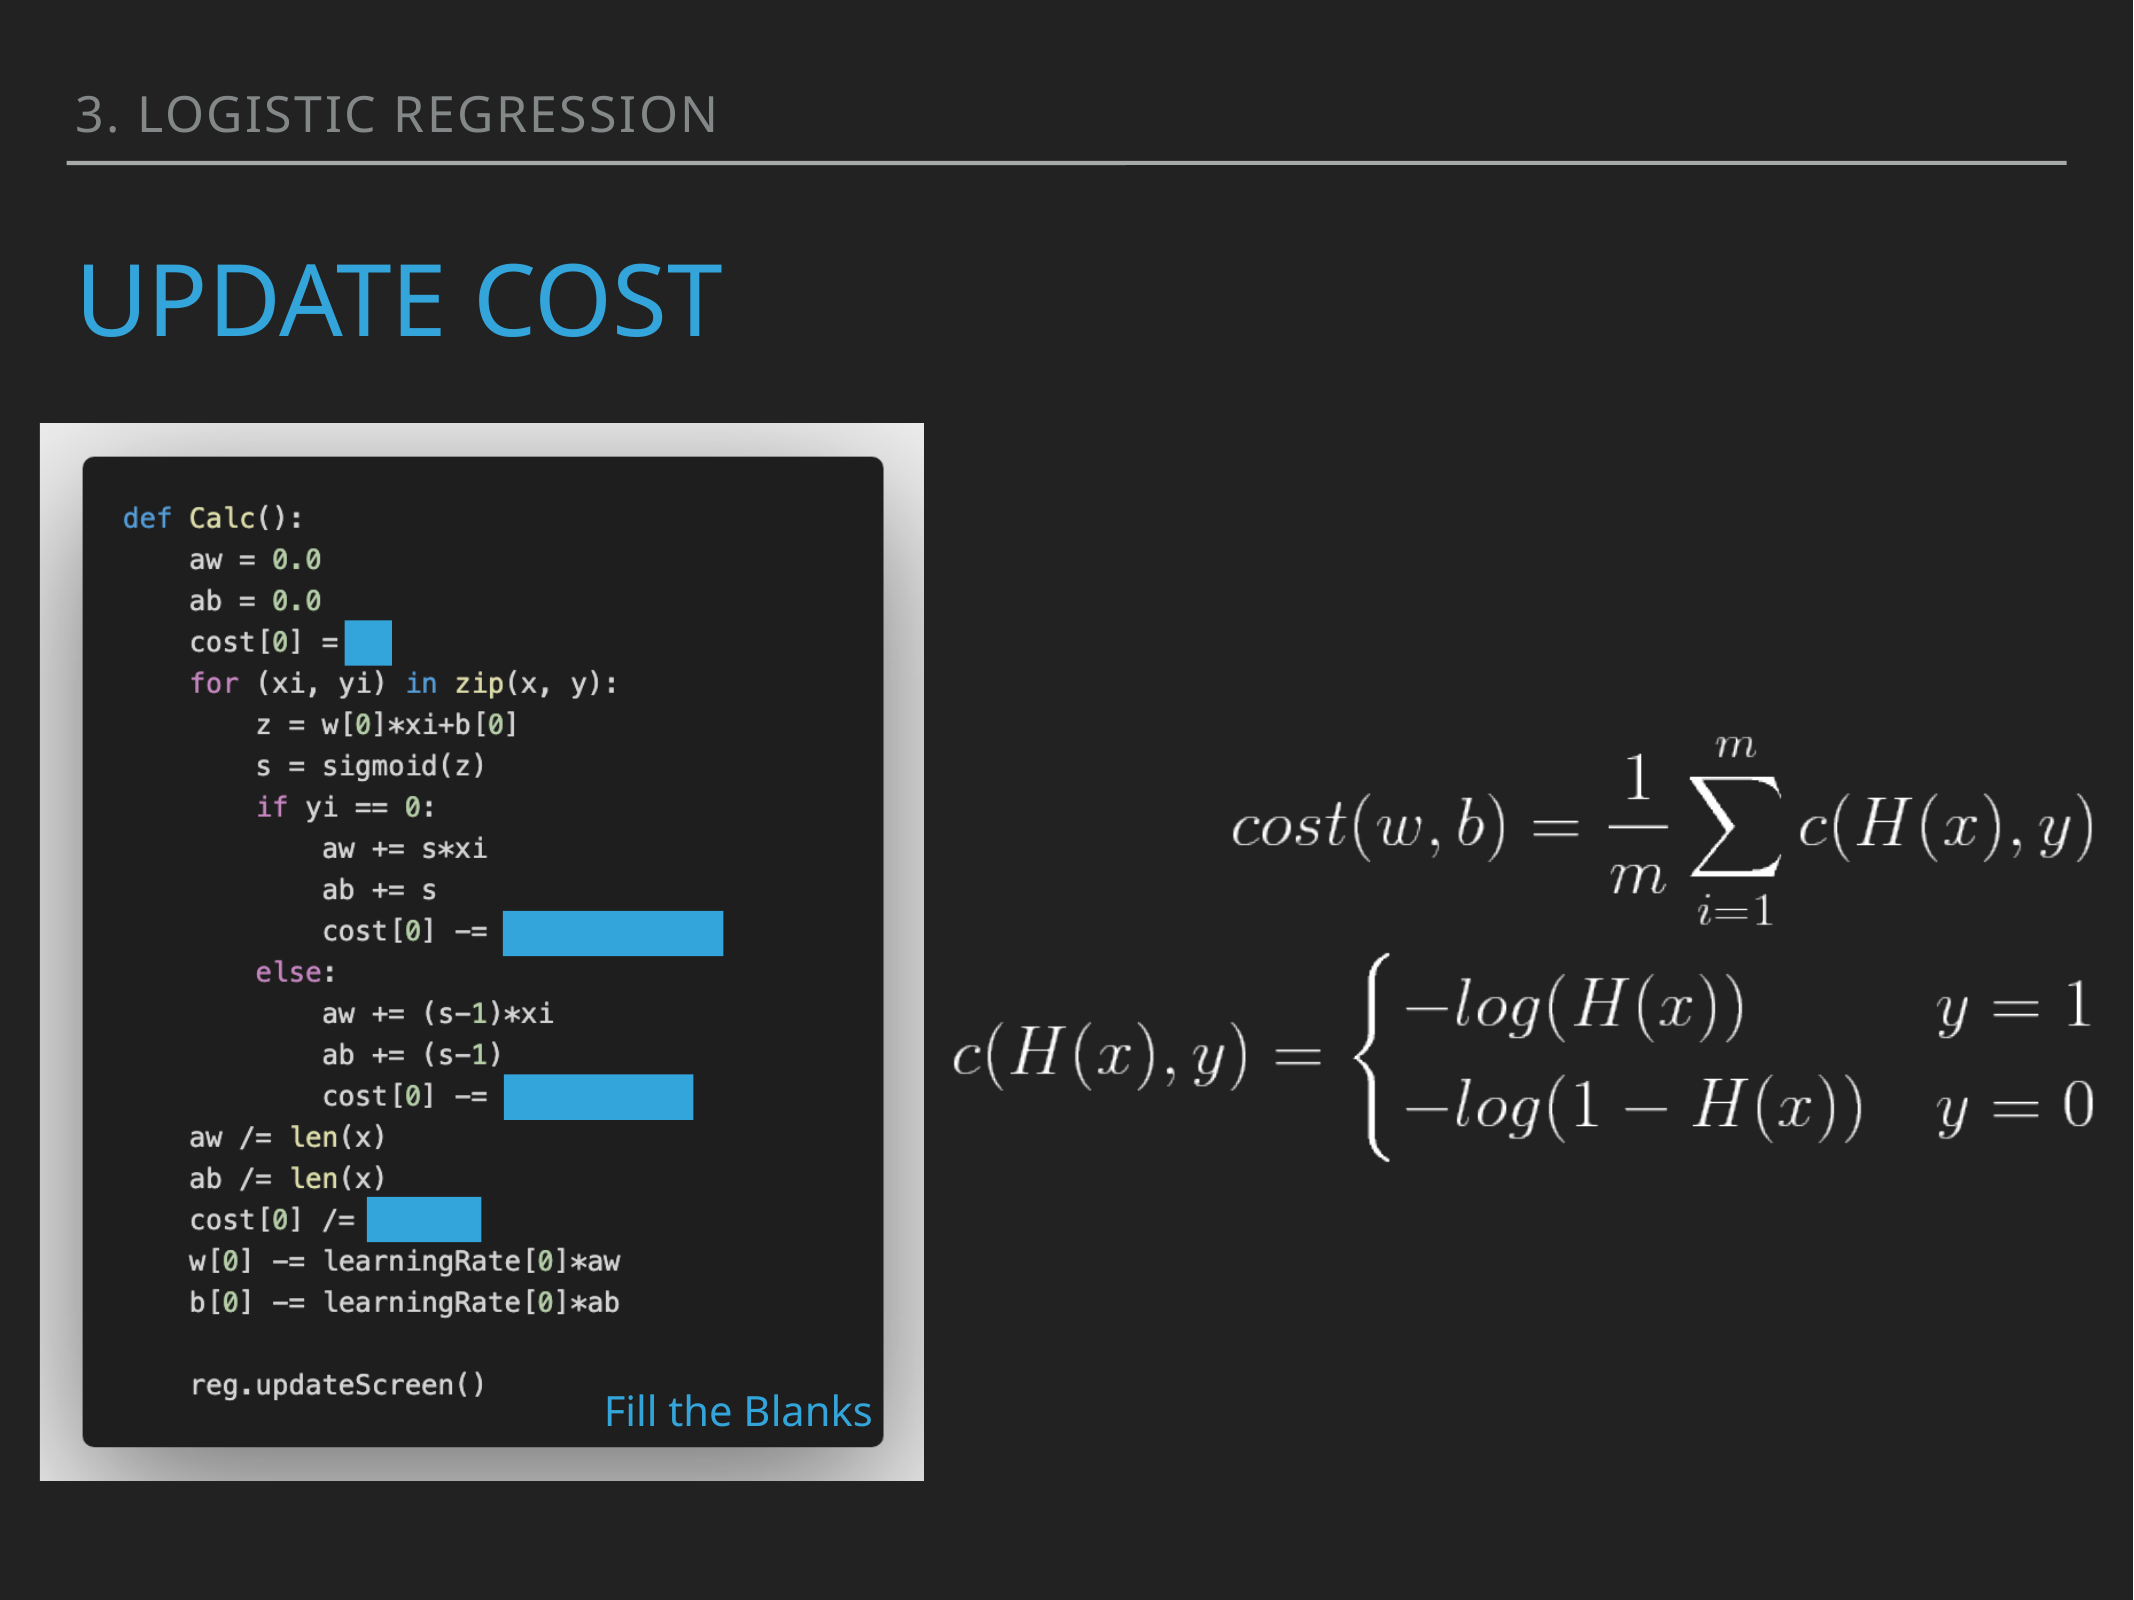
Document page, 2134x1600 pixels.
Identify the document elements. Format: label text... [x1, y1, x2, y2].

text_box 3. logistic regression [66, 85, 1900, 150]
picture [1223, 735, 2103, 932]
picture [948, 947, 2102, 1169]
title update cost [66, 250, 2068, 371]
picture [39, 423, 925, 1481]
